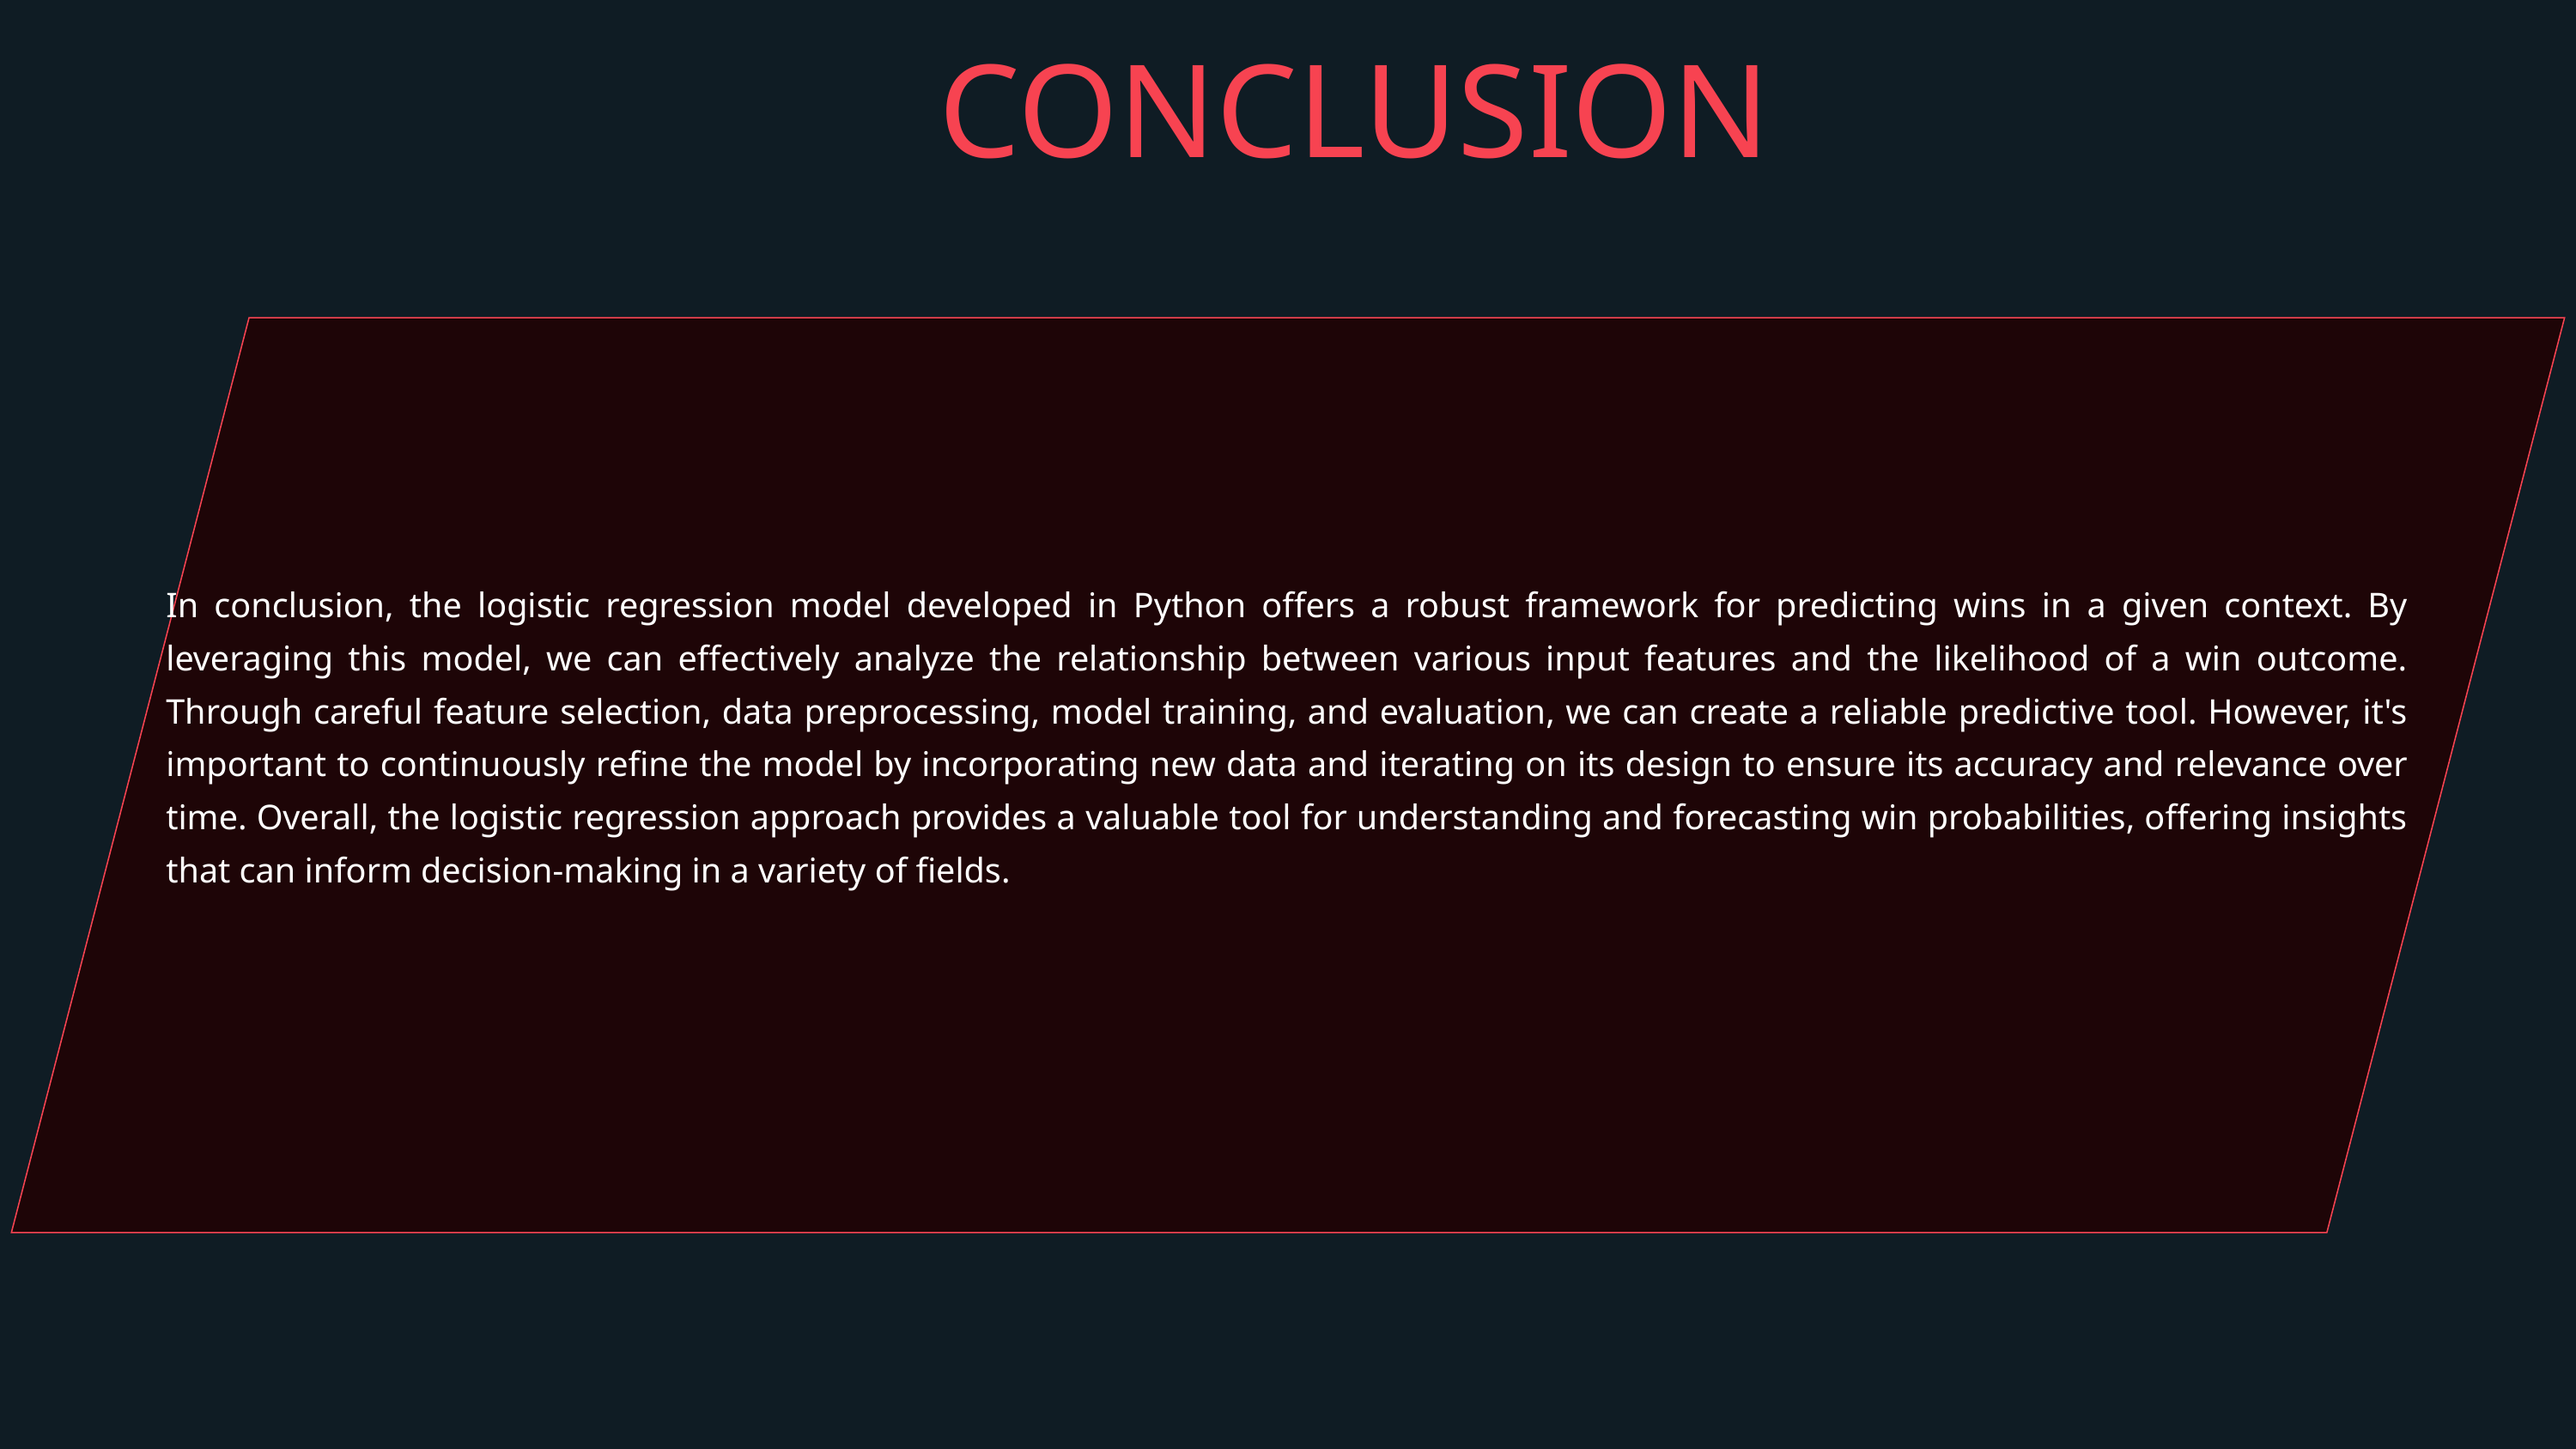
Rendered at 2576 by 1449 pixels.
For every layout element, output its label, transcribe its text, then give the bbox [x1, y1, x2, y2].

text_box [11, 317, 2565, 1234]
text_box CONCLUSION [659, 28, 2051, 184]
